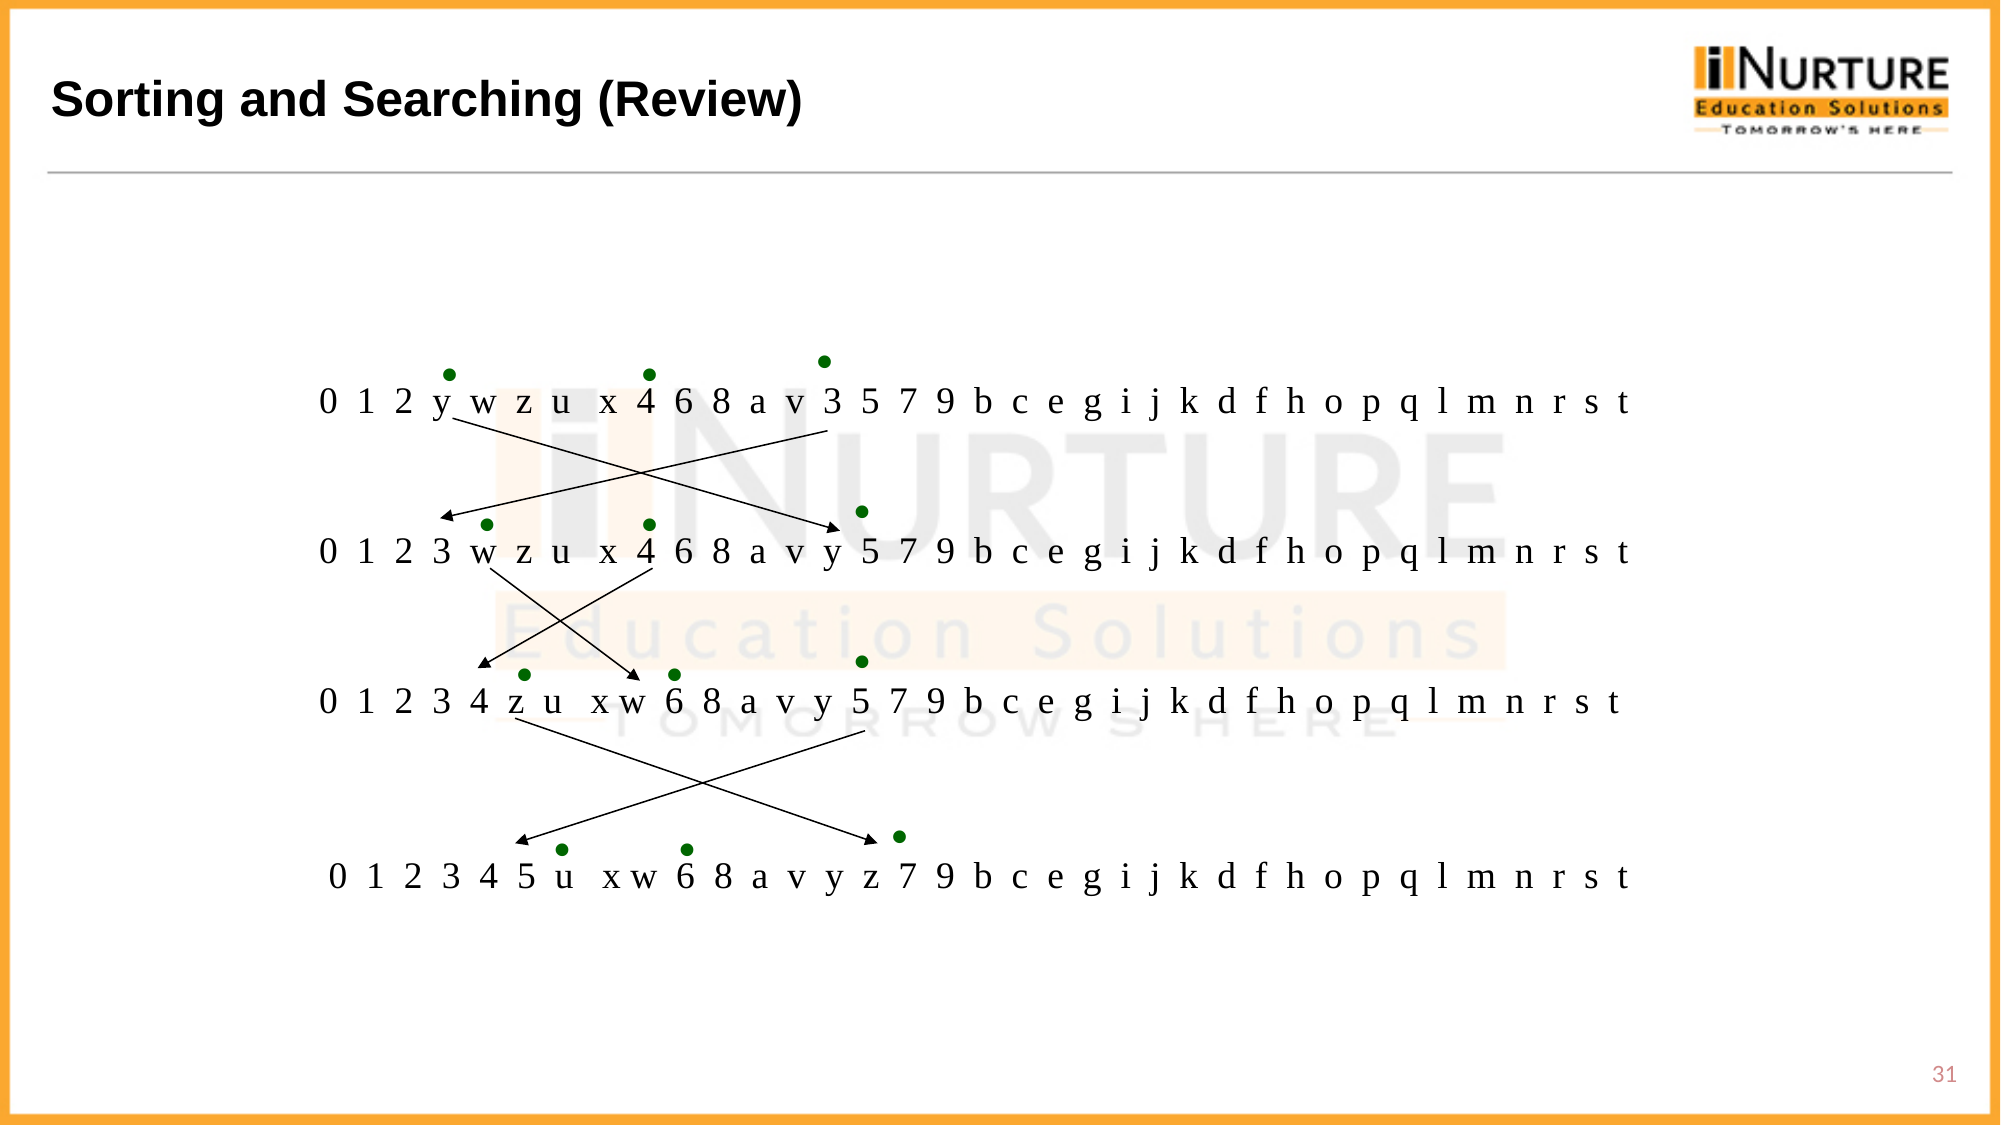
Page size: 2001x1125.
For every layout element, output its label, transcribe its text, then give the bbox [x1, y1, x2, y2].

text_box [308, 330, 1641, 904]
picture [0, 0, 2001, 1125]
slide_number 31 [1901, 1042, 1973, 1103]
text_box Sorting and Searching (Review) [33, 59, 1716, 134]
